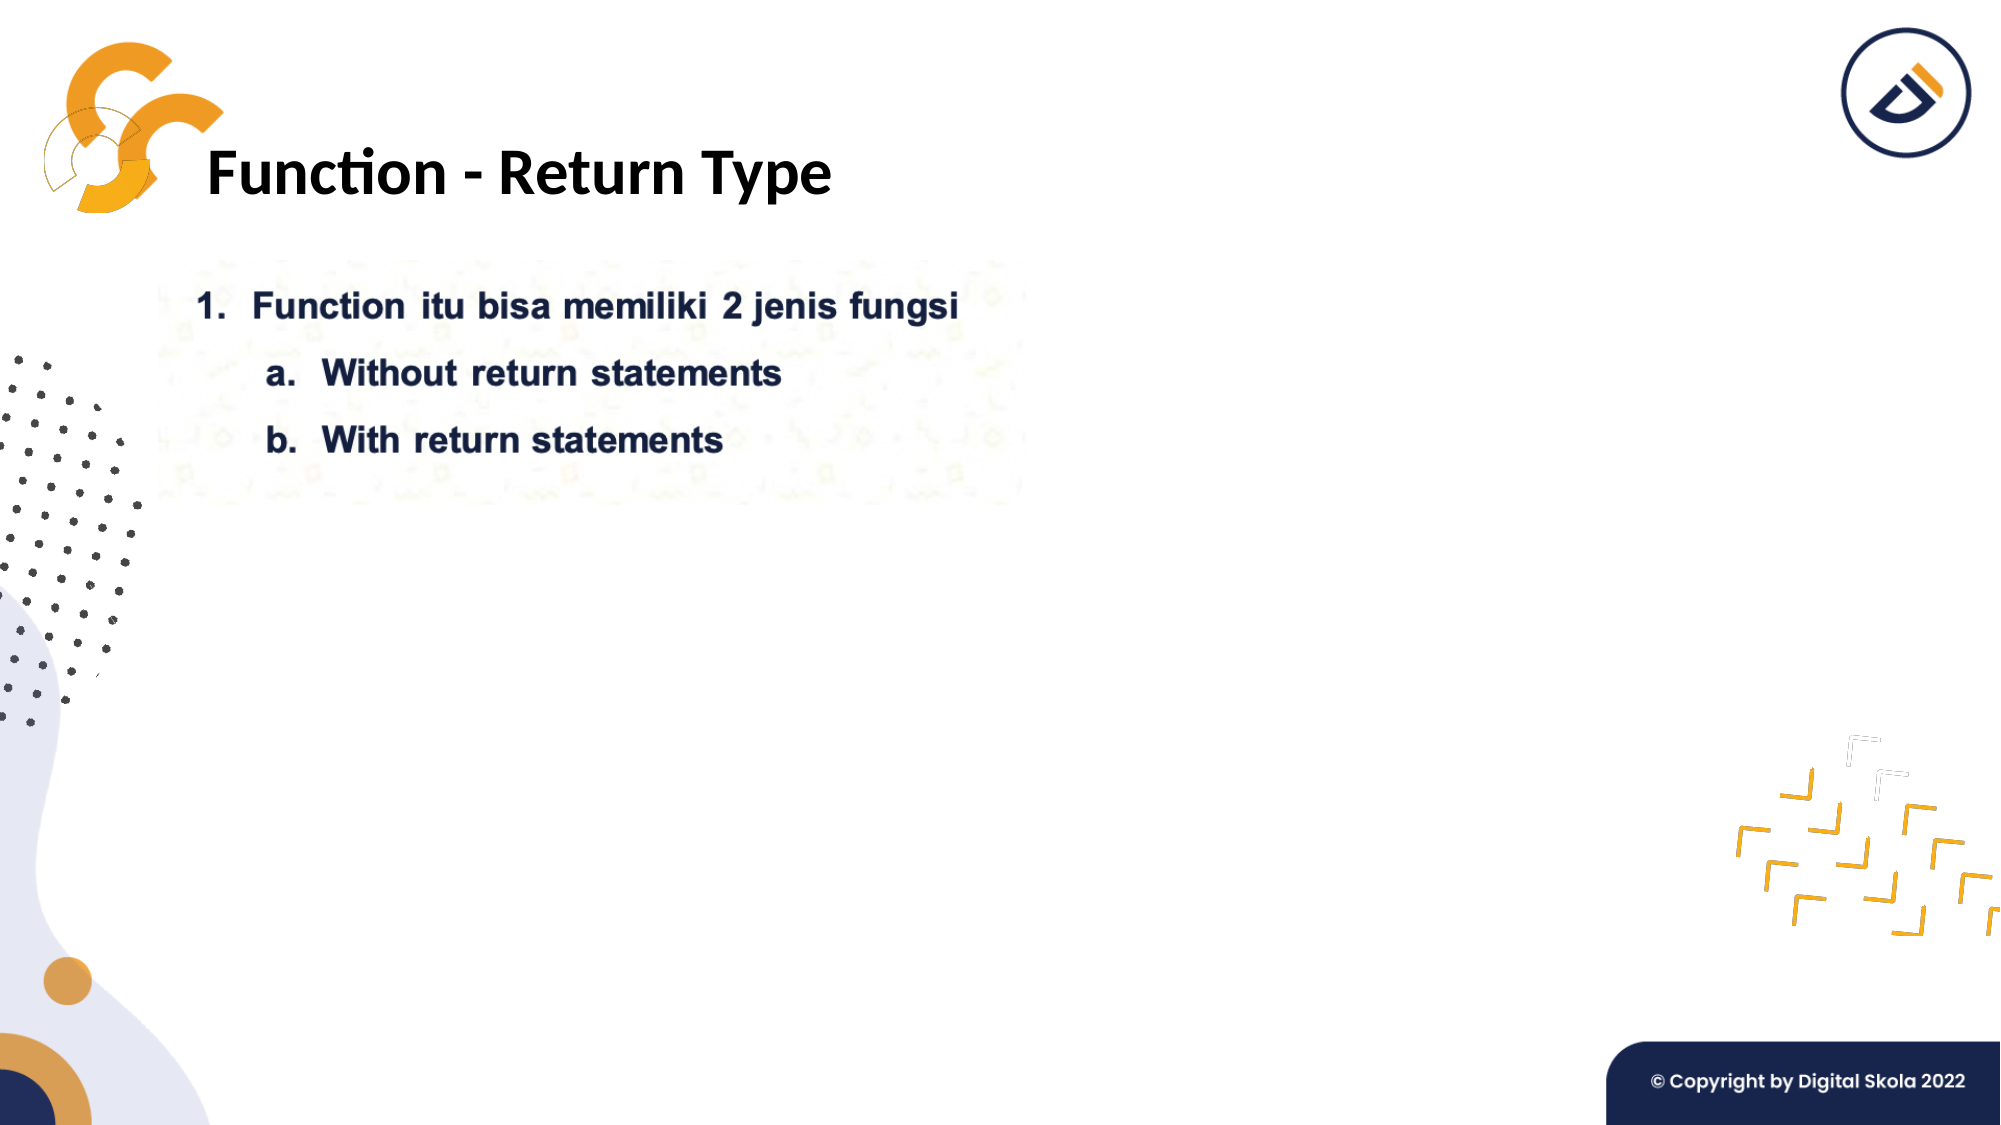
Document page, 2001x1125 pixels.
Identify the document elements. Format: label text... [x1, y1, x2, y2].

picture [0, 0, 2000, 1125]
text_box [158, 117, 1439, 362]
text_box Function - Return Type [192, 120, 856, 216]
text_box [0, 332, 553, 1125]
